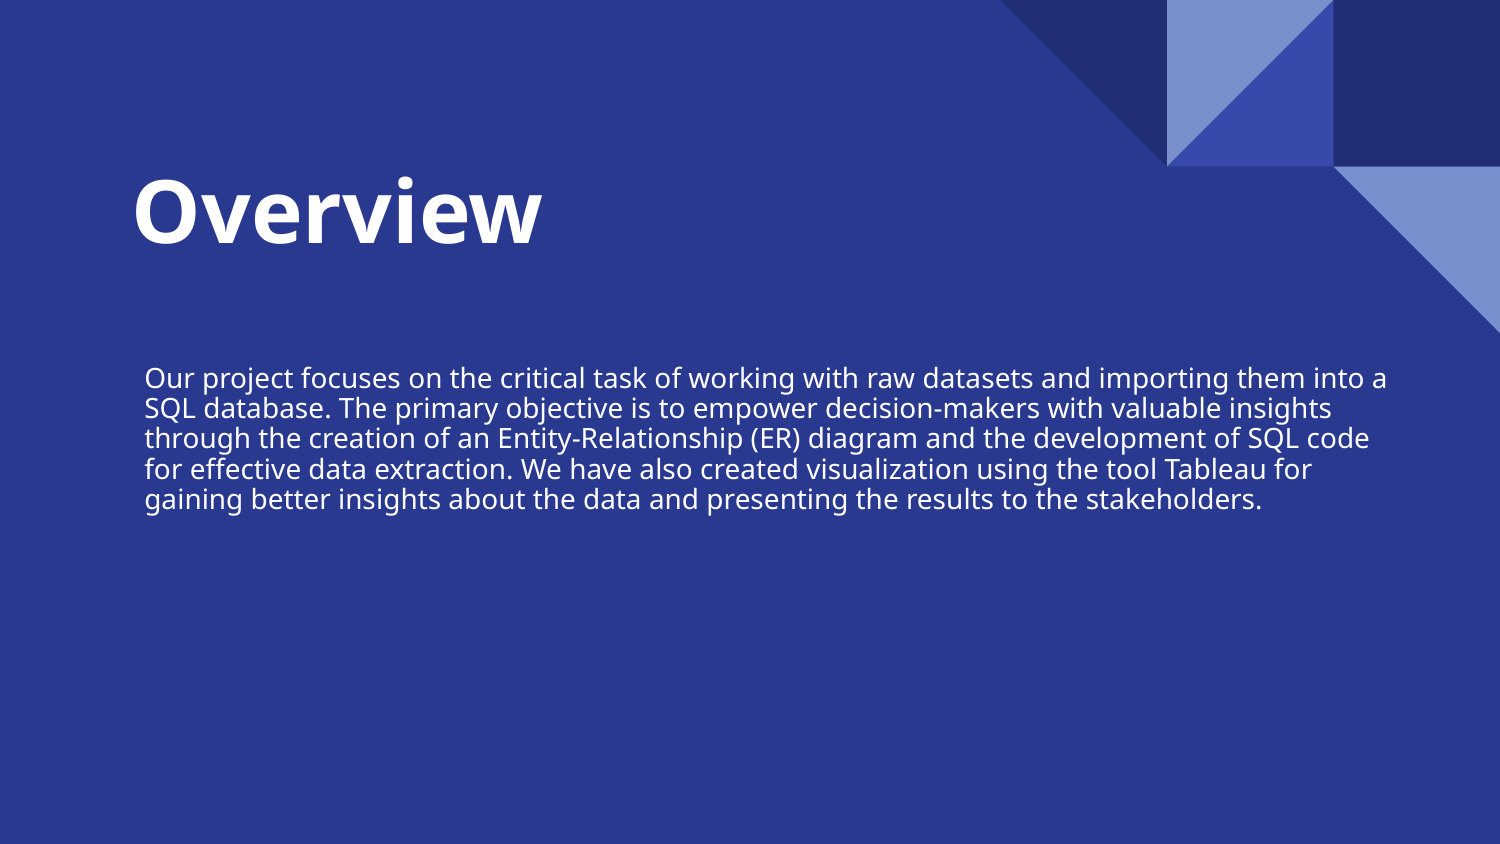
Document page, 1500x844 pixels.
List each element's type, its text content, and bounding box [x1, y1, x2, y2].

title Overview [116, 123, 584, 276]
subtitle Our project focuses on the critical task of working with raw datasets and importing them into a SQL database. The primary objective is to empower decision-makers with valuable insights through the creation of an Entity-Relationship (ER) diagram and the development of SQL code for effective data extraction. We have also created visualization using the tool Tableau for gaining better insights about the data and presenting the results to the stakeholders. [129, 349, 1405, 542]
